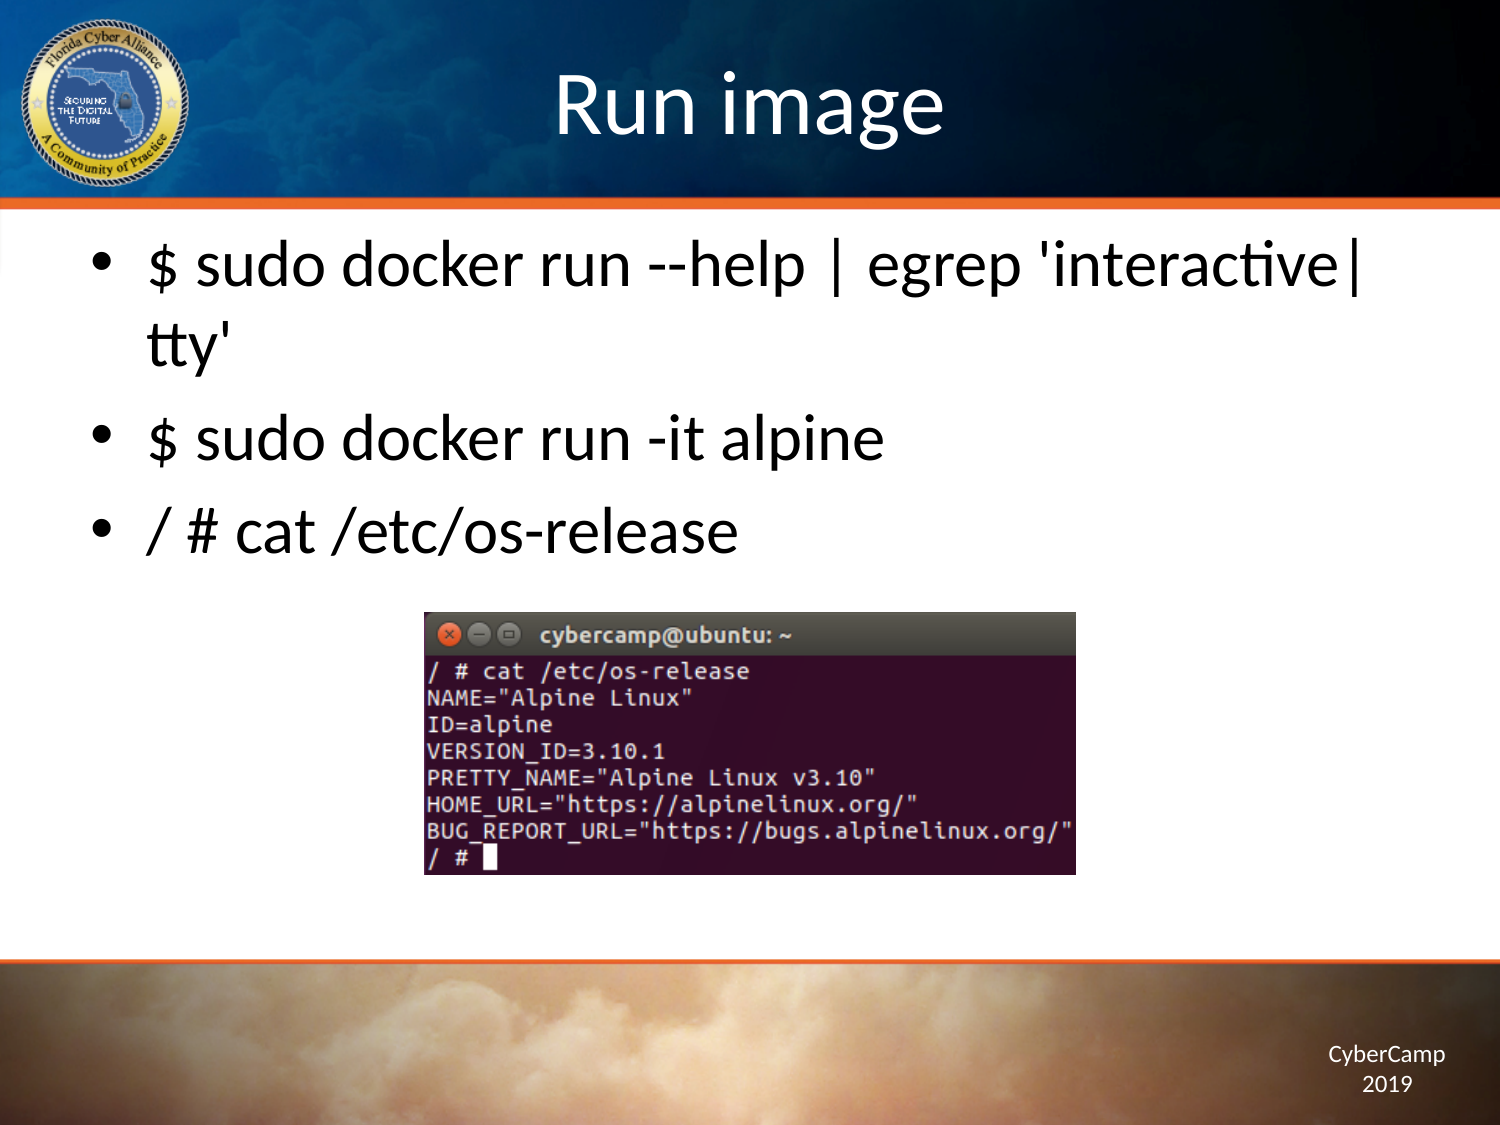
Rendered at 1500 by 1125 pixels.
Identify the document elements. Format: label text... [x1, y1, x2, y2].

picture [0, 958, 1500, 1125]
list $ sudo docker run --help | egrep 'interactive|tty' $ sudo docker run -it alpine / # cat /etc/os-release [75, 212, 1425, 875]
title Run image [75, 4, 1425, 192]
picture [0, 0, 1500, 292]
picture [423, 612, 1076, 876]
